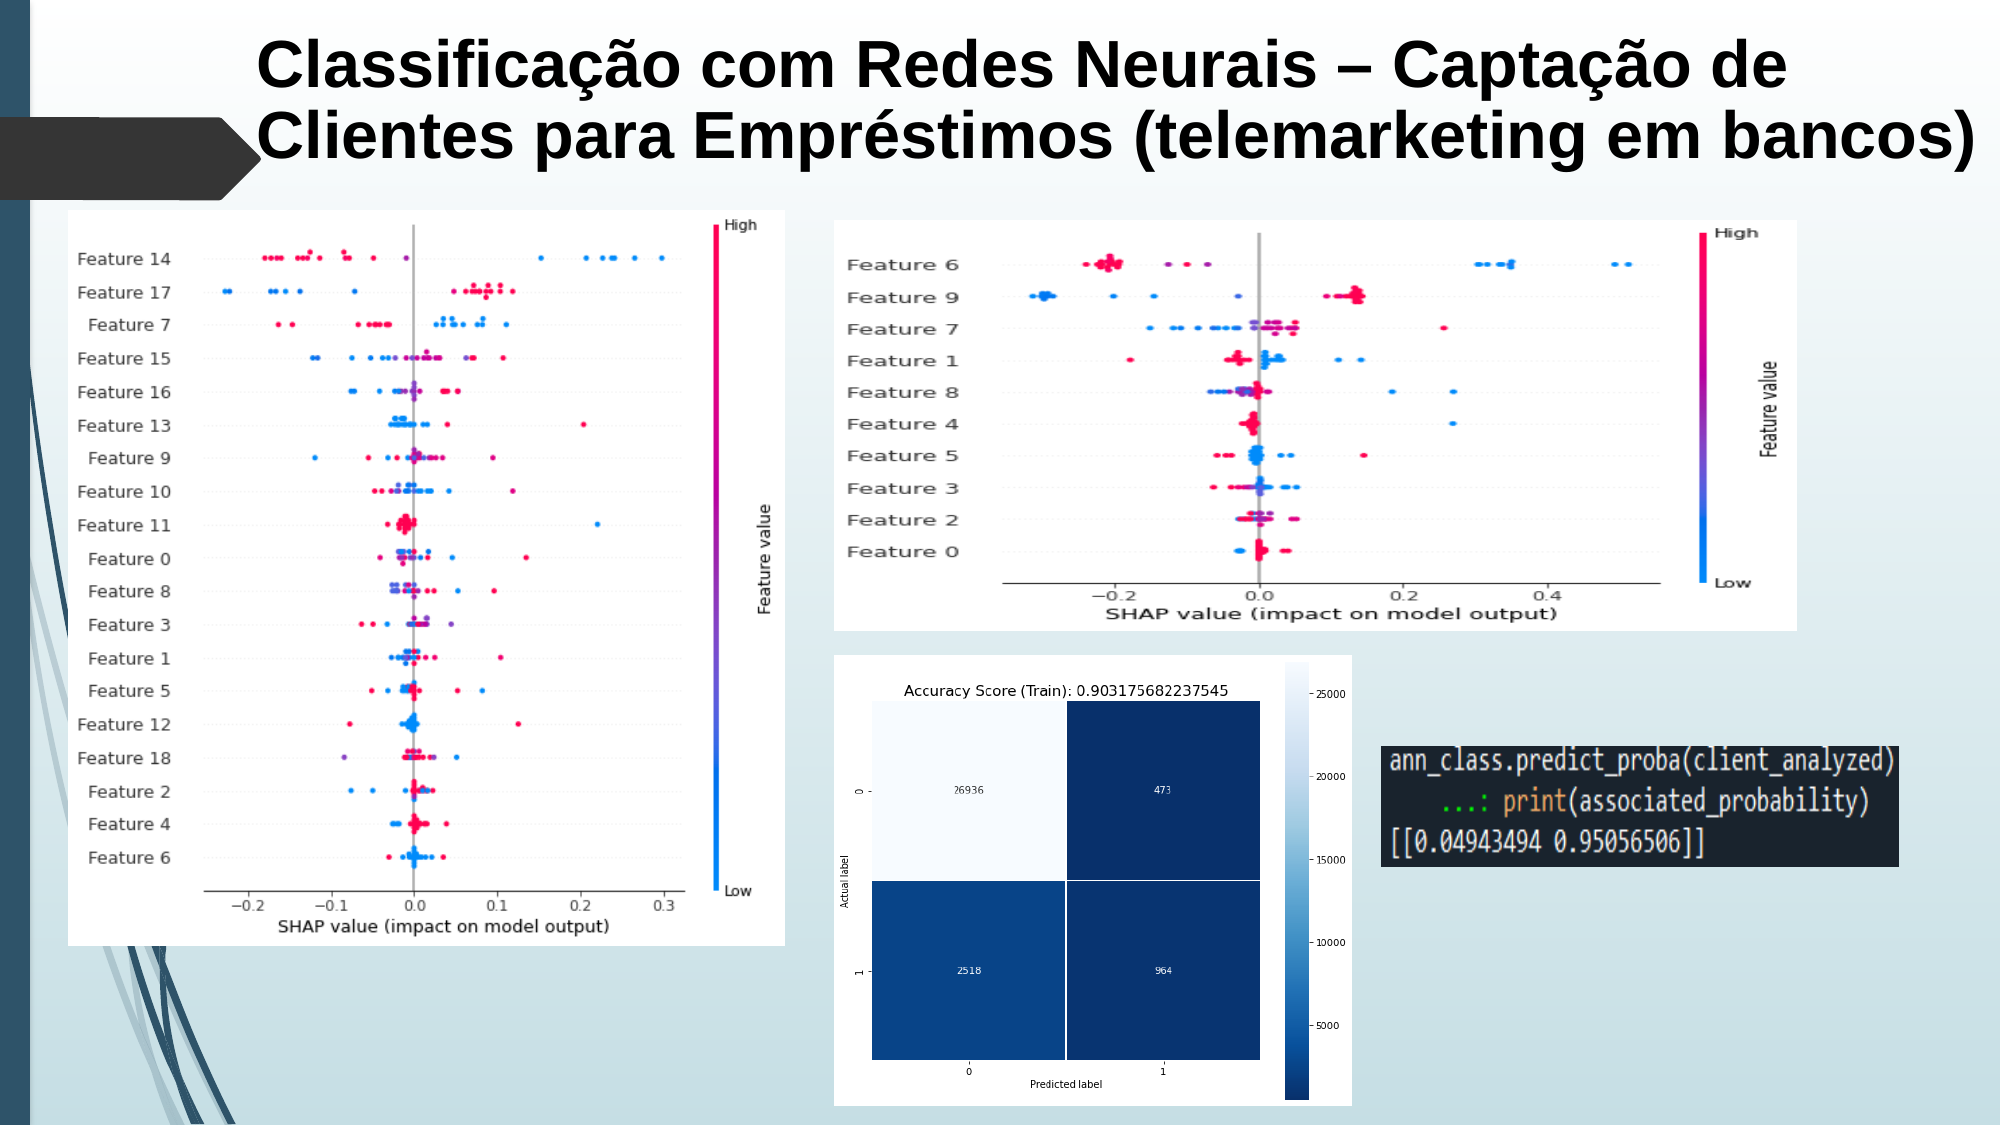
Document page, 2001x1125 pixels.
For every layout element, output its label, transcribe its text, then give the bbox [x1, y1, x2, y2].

picture [834, 655, 1352, 1106]
picture [67, 209, 785, 946]
text_box Classificação com Redes Neurais – Captação de Clientes para Empréstimos (telemarketing em bancos) [241, 0, 2000, 211]
picture [834, 220, 1797, 632]
picture [1381, 746, 1899, 867]
